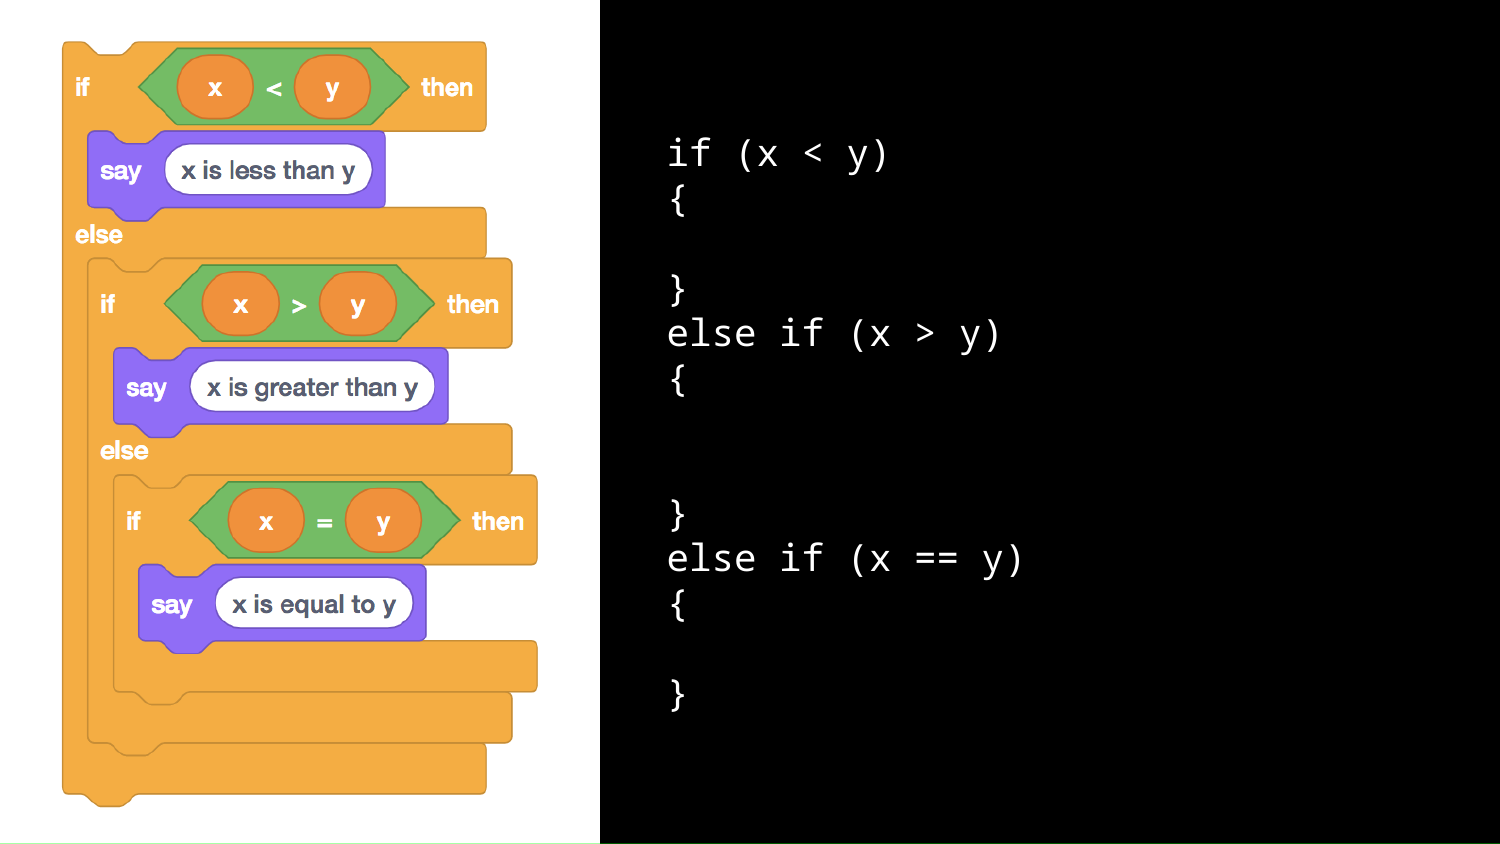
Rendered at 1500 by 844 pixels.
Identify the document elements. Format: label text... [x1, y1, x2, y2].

picture [47, 25, 553, 819]
text_box if (x < y) { printf("x is less than y\n"); } else if (x > y) { printf("x is greater than y\n"); } else if (x == y) { printf("x is equal to y\n"); } [651, 227, 1449, 617]
text_box [600, 0, 1500, 844]
text_box [0, 0, 600, 844]
